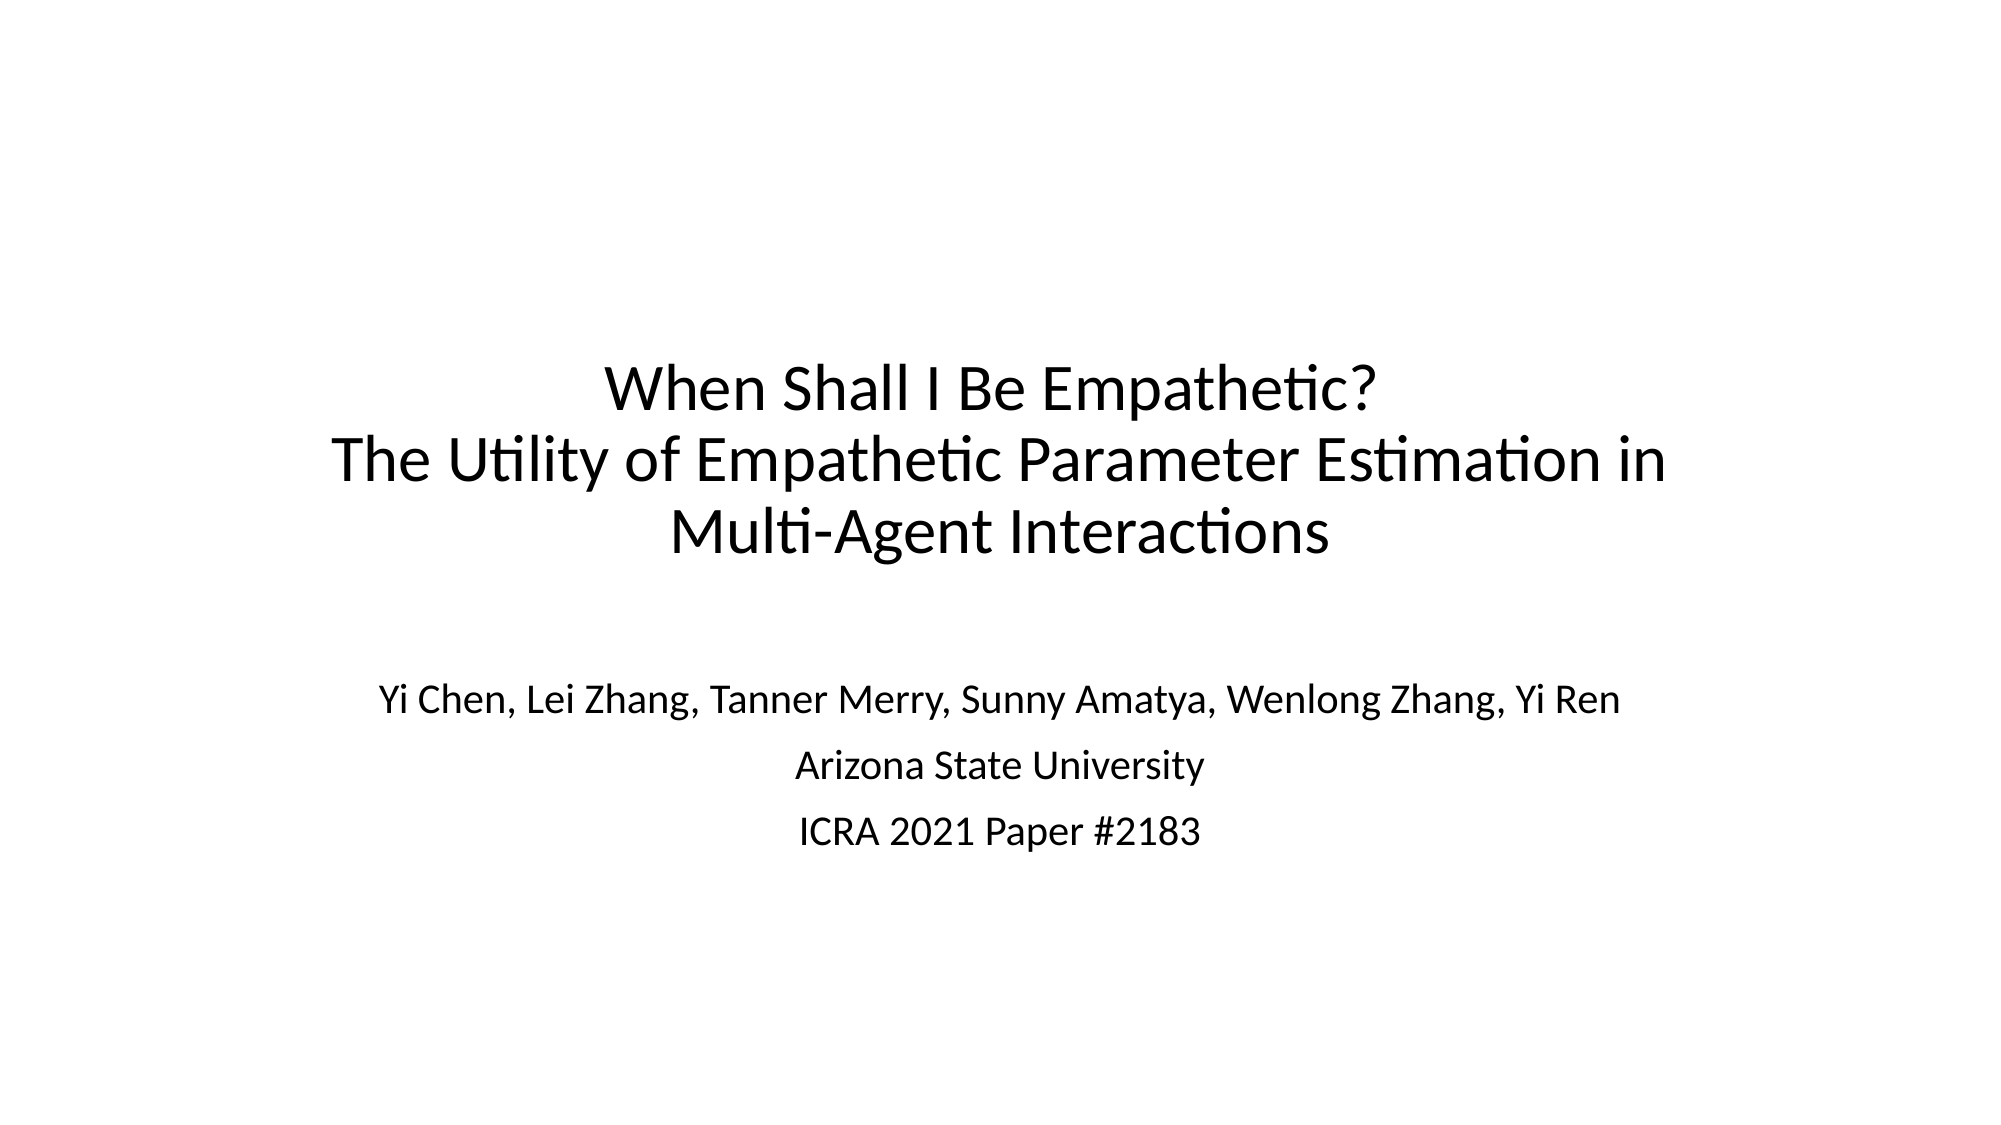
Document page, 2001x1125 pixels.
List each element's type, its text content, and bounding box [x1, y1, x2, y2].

title When Shall I Be Empathetic? The Utility of Empathetic Parameter Estimation in Multi-Agent Interactions [249, 184, 1750, 576]
subtitle Yi Chen, Lei Zhang, Tanner Merry, Sunny Amatya, Wenlong Zhang, Yi Ren Arizona State University ICRA 2021 Paper #2183 [249, 590, 1750, 863]
